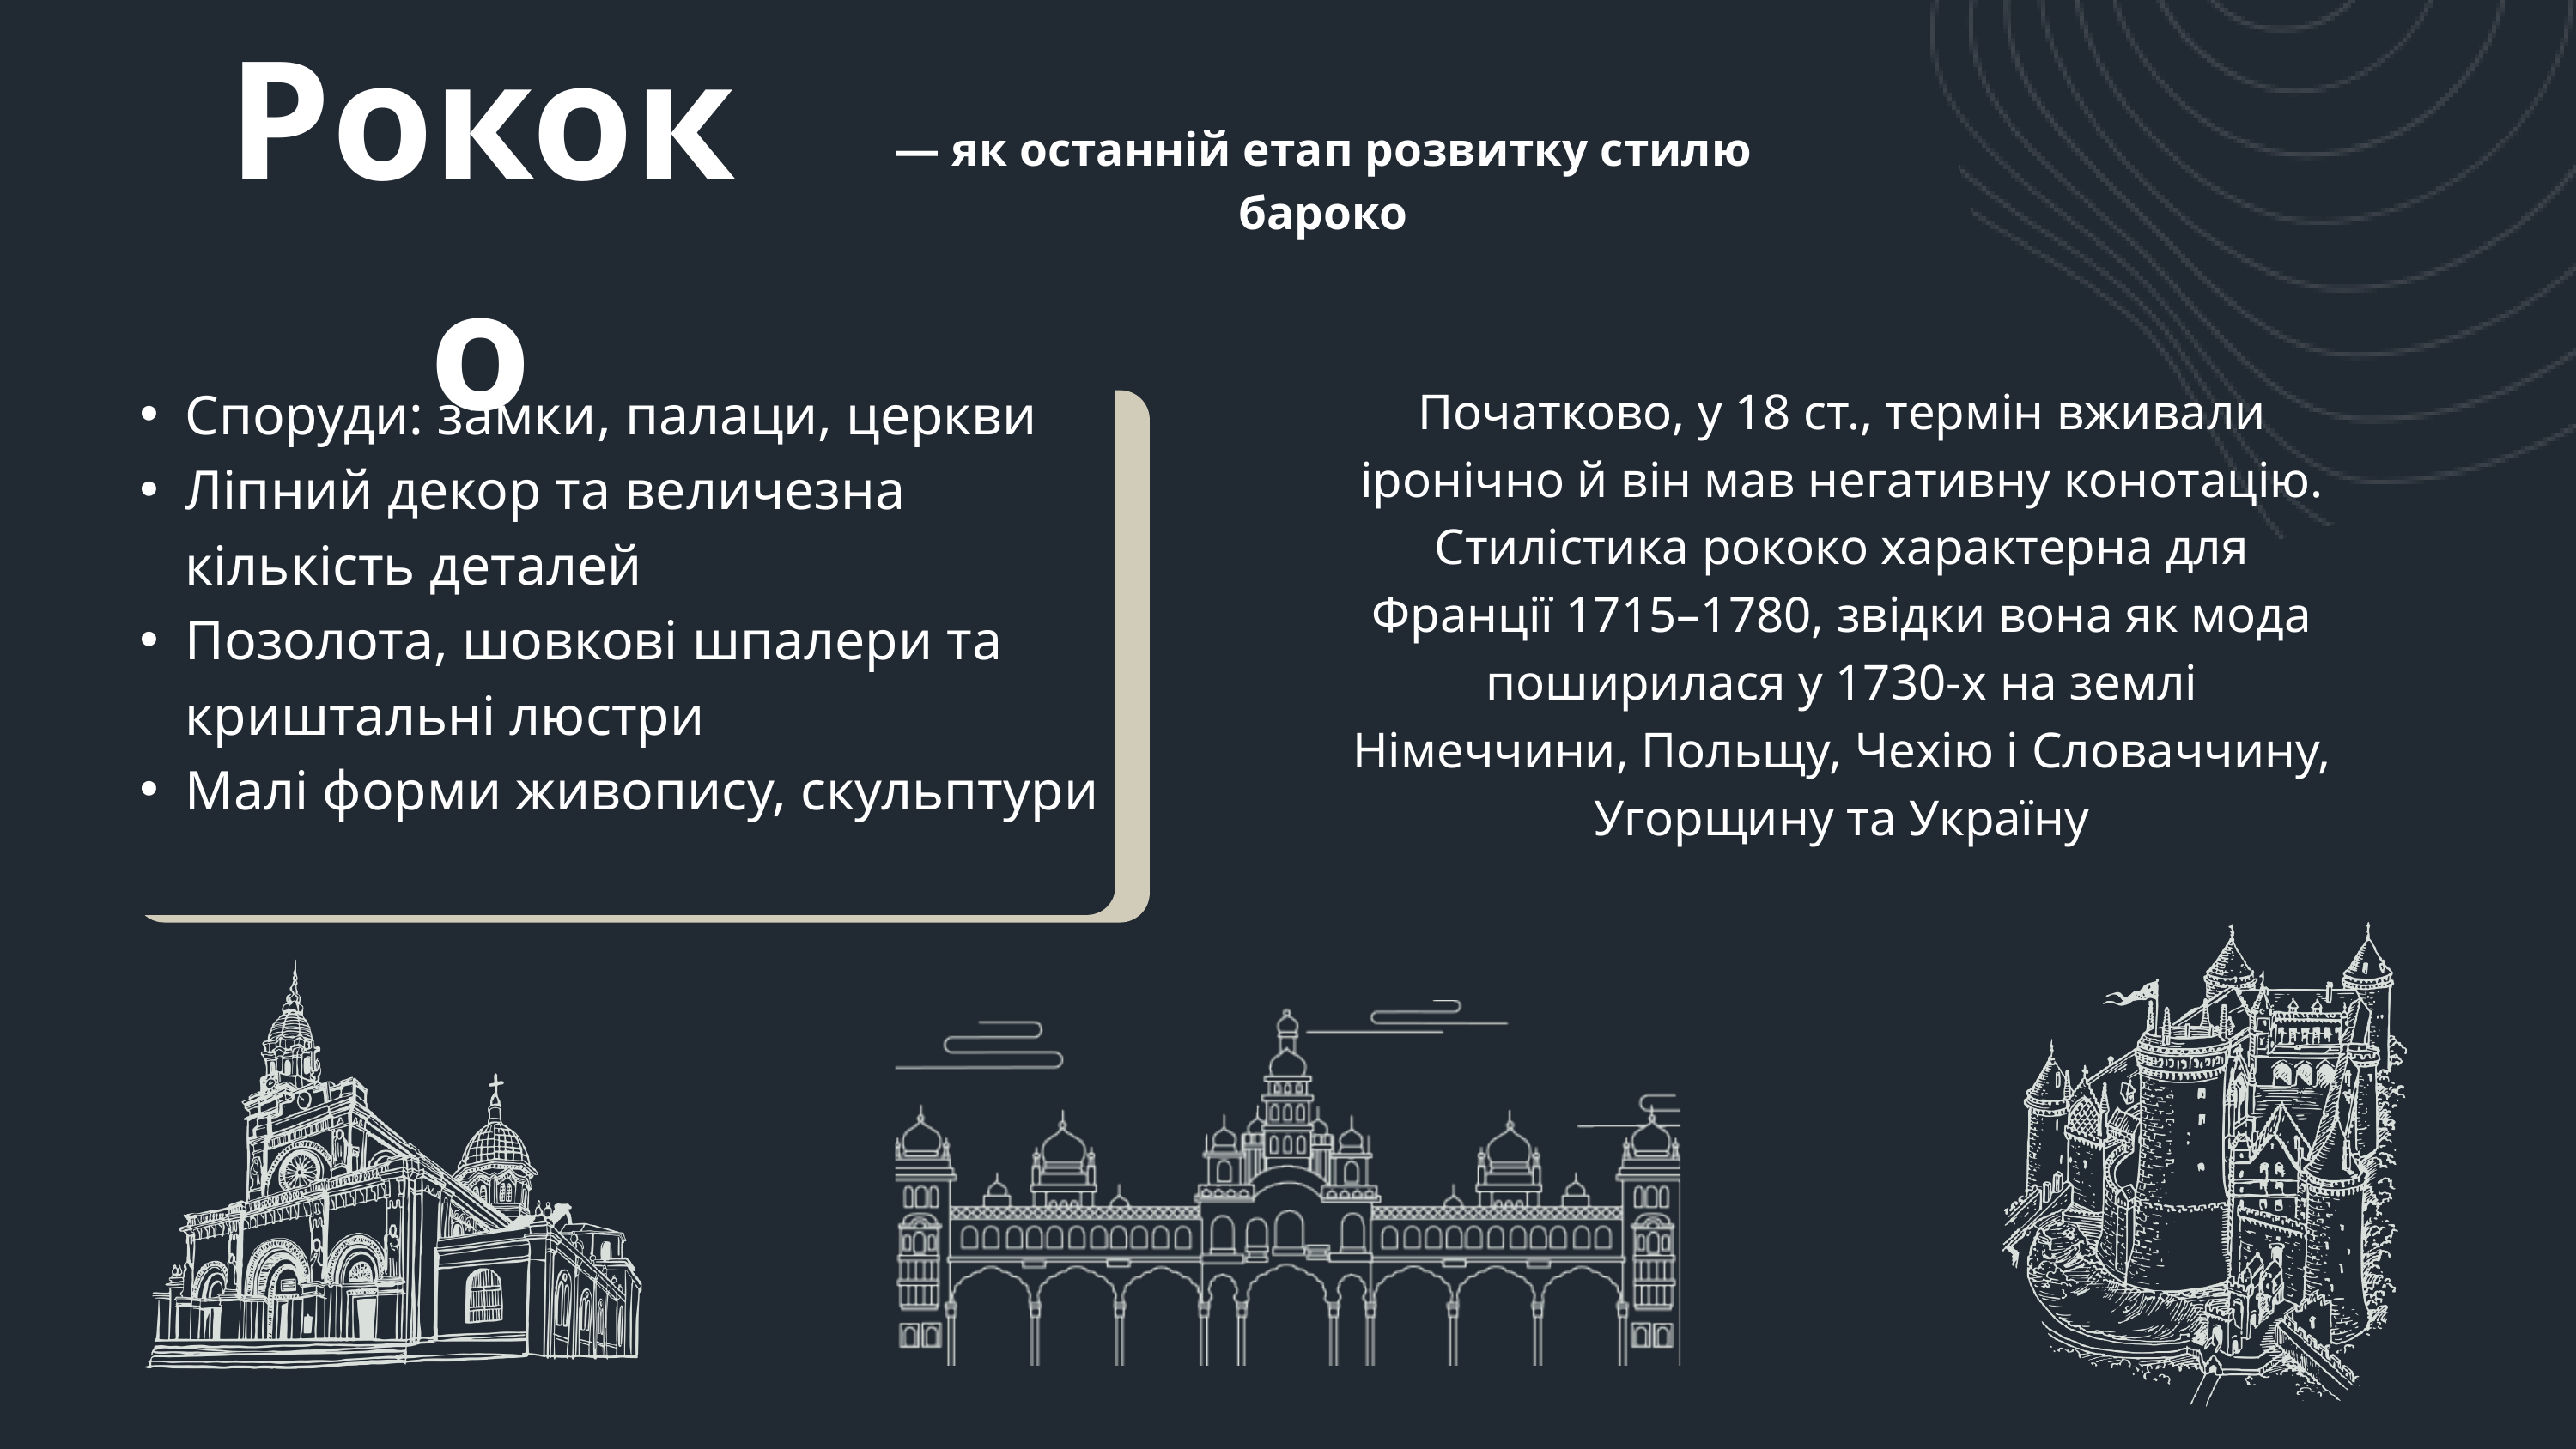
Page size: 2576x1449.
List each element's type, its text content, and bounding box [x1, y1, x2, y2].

text_box Рококо [183, 0, 778, 351]
text_box [2002, 922, 2408, 1407]
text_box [1114, 390, 1151, 923]
text_box [895, 1000, 1681, 1366]
text_box Початково, у 18 ст., термін вживали іронічно й він мав негативну конотацію. Стилістика рококо характерна для Франції 1715–1780, звідки вона як мода поширилася у 1730-х на землі Німеччини, Польщу, Чехію і Словаччину, Угорщину та Україну [1349, 371, 2335, 846]
text_box [1914, 0, 2576, 525]
text_box — як останній етап розвитку стилю бароко [805, 111, 1843, 239]
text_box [63, 352, 1116, 916]
text_box [144, 959, 642, 1369]
